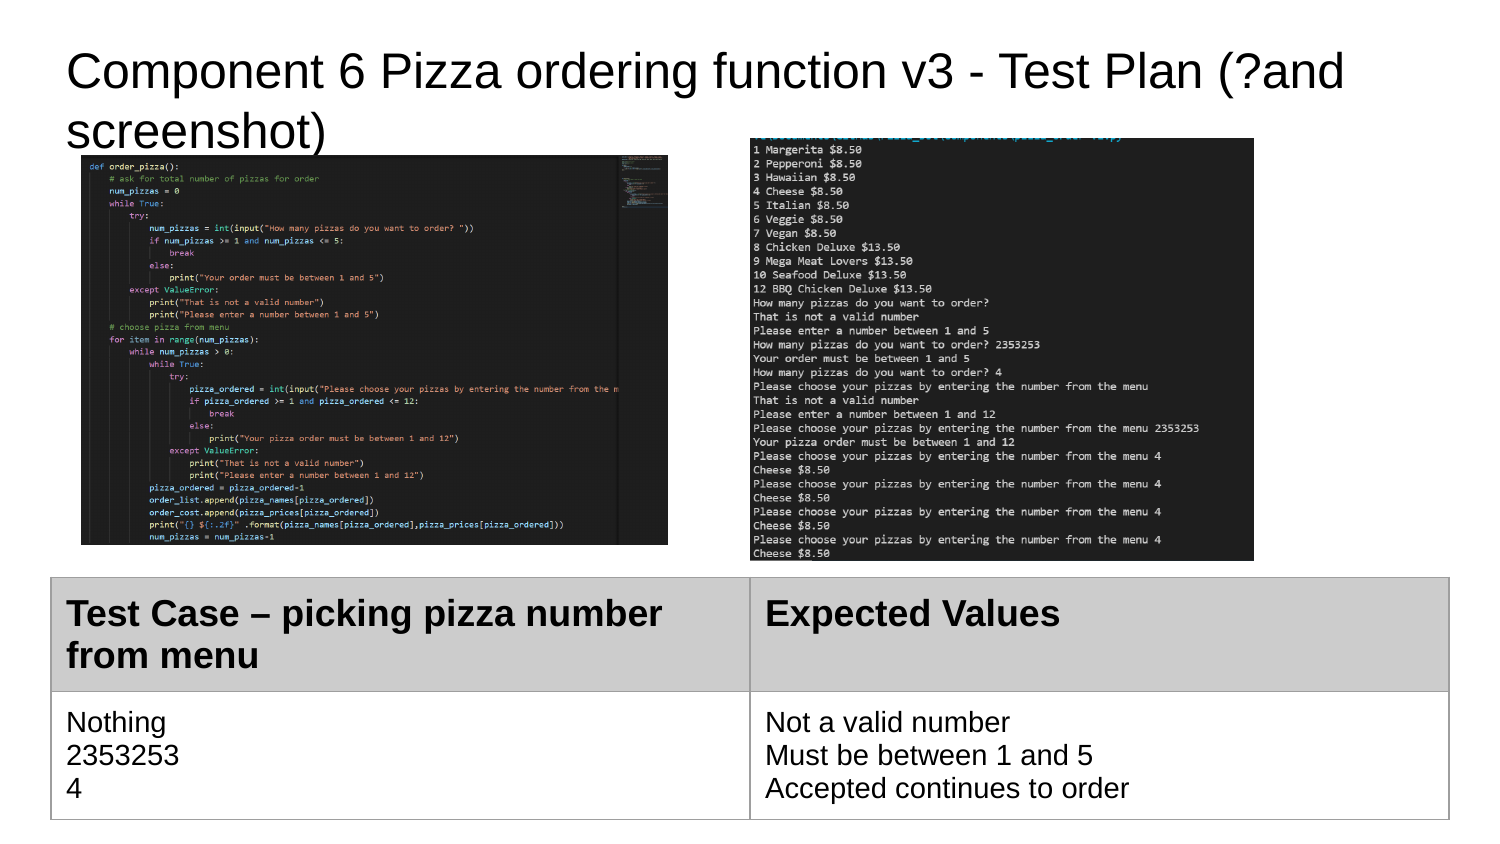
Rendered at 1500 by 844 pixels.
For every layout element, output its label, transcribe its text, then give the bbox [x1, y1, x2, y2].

picture [749, 138, 1254, 562]
table_cell Nothing 2353253 4 [52, 692, 749, 819]
picture [81, 155, 669, 545]
table_header Expected Values [751, 578, 1448, 691]
title Component 6 Pizza ordering function v3 - Test Plan (?and screenshot) [51, 23, 1449, 117]
table_cell Not a valid number Must be between 1 and 5 Accepted continues to order [751, 692, 1448, 819]
table_header Test Case – picking pizza number from menu [52, 578, 749, 691]
